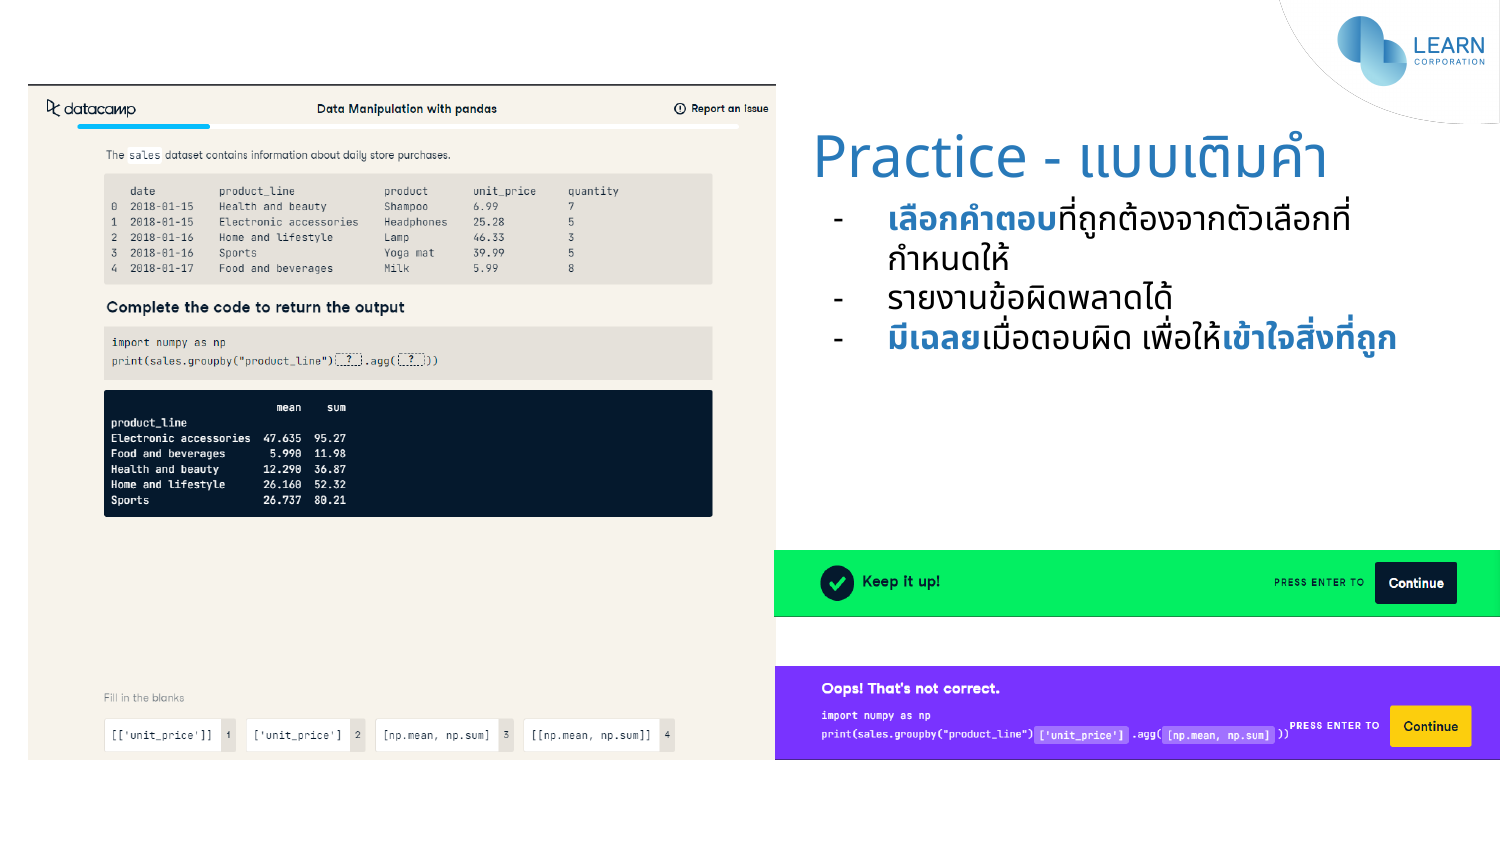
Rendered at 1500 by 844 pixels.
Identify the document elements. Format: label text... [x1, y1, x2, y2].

picture [27, 84, 1500, 760]
list Practice - แบบเติมคำ เลือกคำตอบที่ถูกต้องจากตัวเลือกที่กำหนดให้ รายงานข้อผิดพลาดได้ มีเฉลยเมื่อตอบผิด เพื่อให้เข้าใจสิ่งที่ถูก [797, 104, 1437, 377]
picture [1279, 0, 1500, 124]
